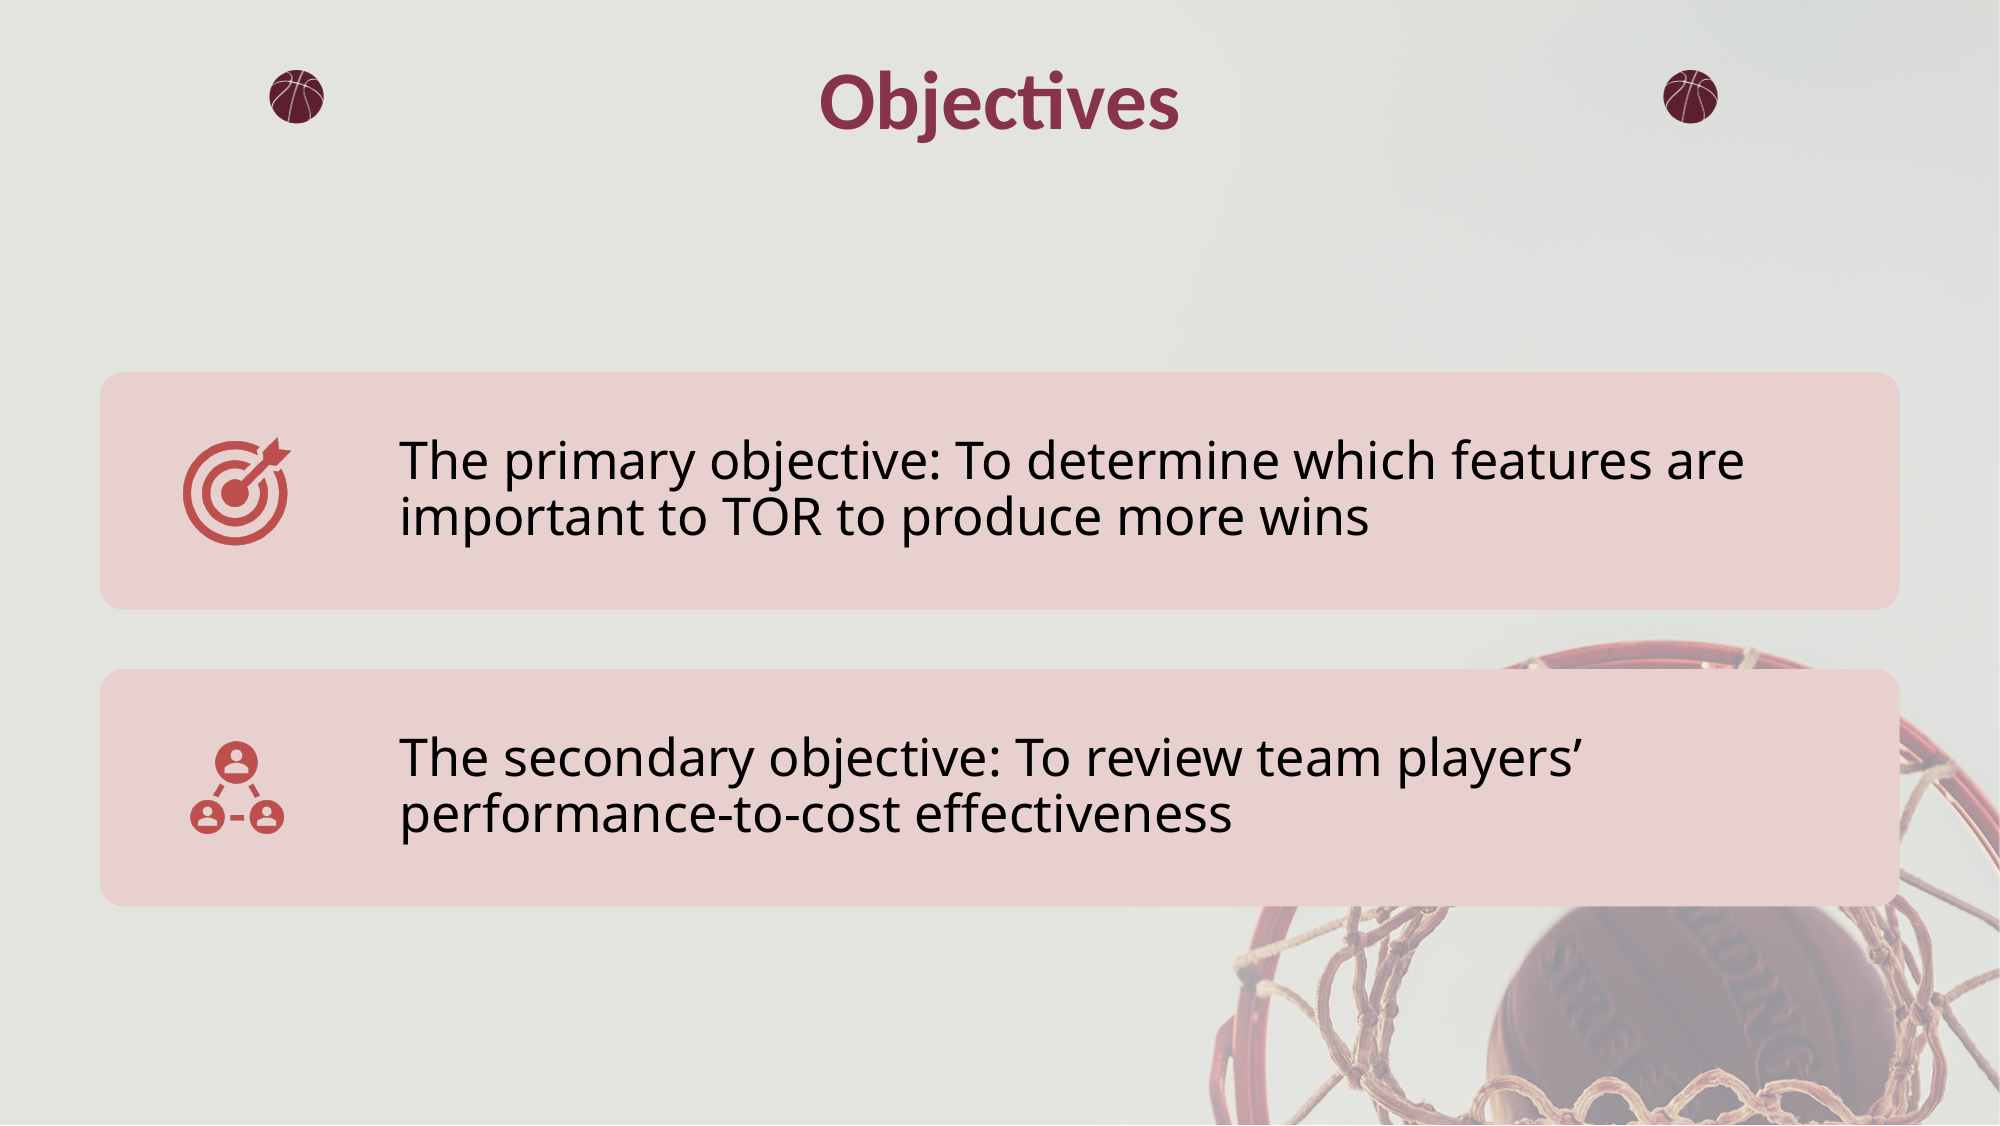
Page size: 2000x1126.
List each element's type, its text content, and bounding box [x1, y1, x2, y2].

title Objectives [99, 31, 1900, 163]
picture [0, 0, 2000, 1125]
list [99, 243, 1900, 1036]
